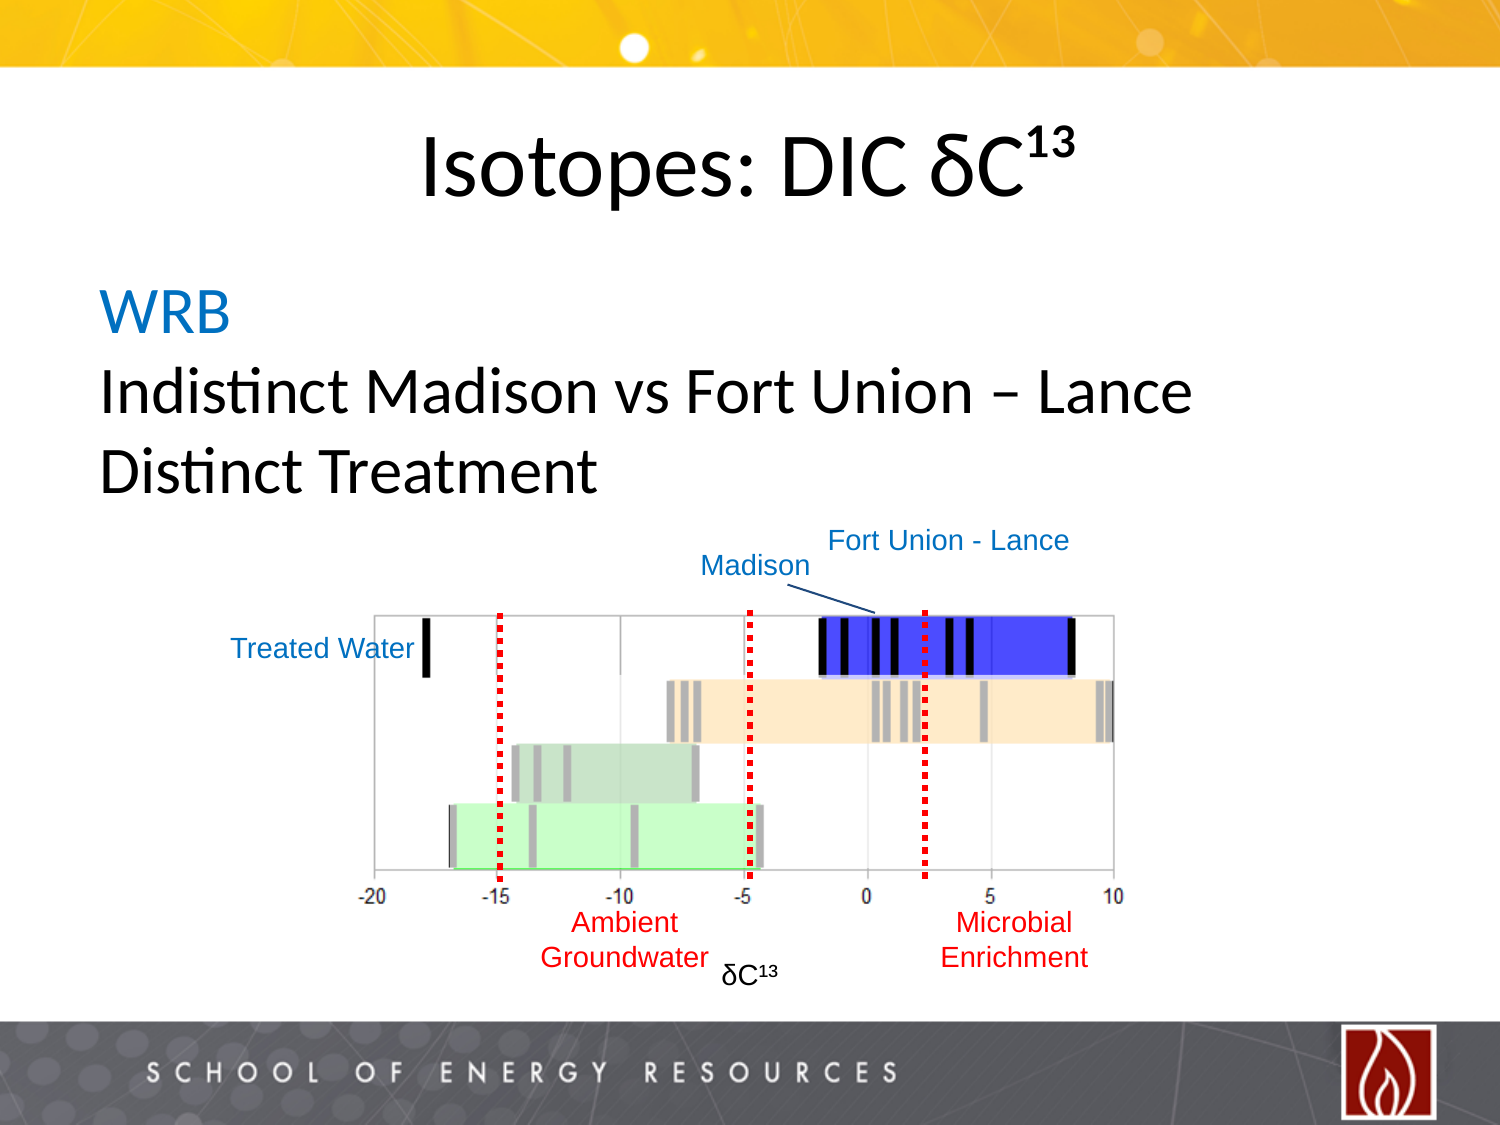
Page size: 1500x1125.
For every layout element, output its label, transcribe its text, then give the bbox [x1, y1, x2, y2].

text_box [787, 584, 876, 614]
text_box δC¹³ [706, 923, 794, 999]
text_box Treated Water [215, 622, 344, 672]
title Isotopes: DIC δC¹³ [51, 97, 1449, 223]
picture [0, 0, 1500, 1125]
list WRB Indistinct Madison vs Fort Union – Lance Distinct Treatment [51, 252, 1449, 1000]
text_box Microbial Enrichment [925, 923, 1104, 981]
text_box Ambient Groundwater [525, 923, 725, 981]
text_box Fort Union - Lance [812, 513, 1086, 564]
text_box Madison [685, 538, 826, 589]
